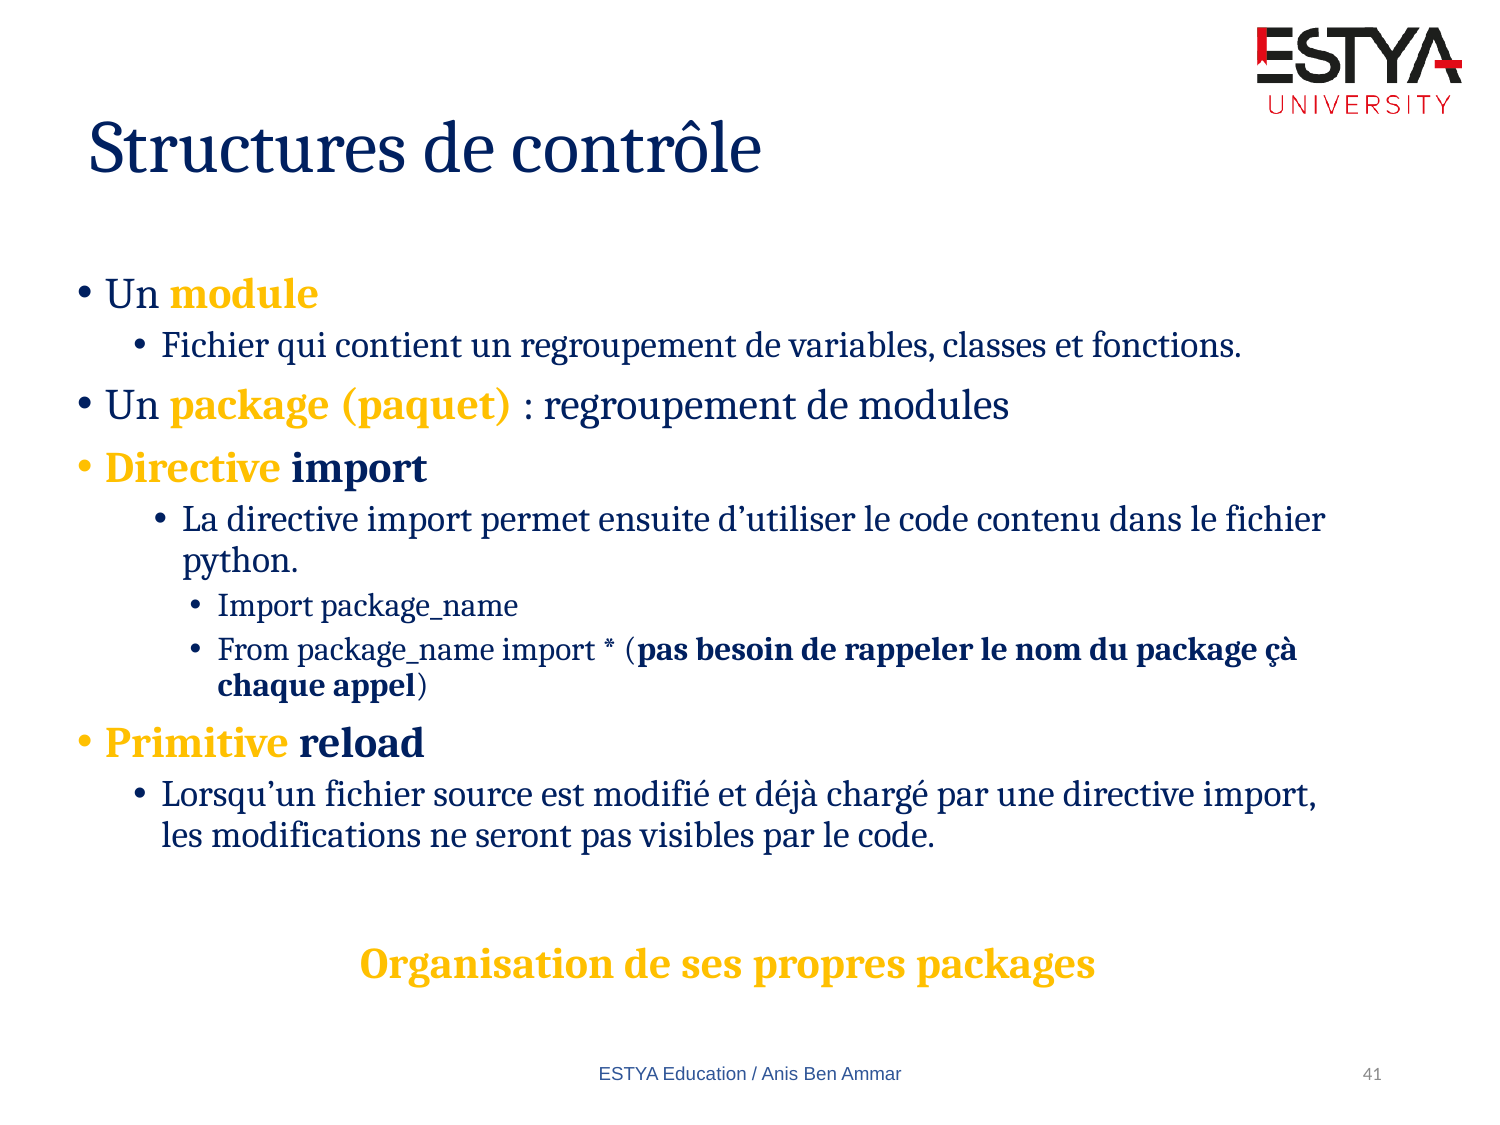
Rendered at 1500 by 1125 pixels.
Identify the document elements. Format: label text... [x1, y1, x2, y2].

picture [1257, 27, 1462, 114]
slide_number 41 [1059, 1042, 1397, 1103]
list Un module Fichier qui contient un regroupement de variables, classes et fonctions. Un package (paquet) : regroupement de modules Directive import La directive import permet ensuite d’utiliser le code contenu dans le fichier python. Import package_name From package_name import * (pas besoin de rappeler le nom du package çà chaque appel) Primitive reload Lorsqu’un fichier source est modifié et déjà chargé par une directive import, les modifications ne seront pas visibles par le code. Organisation de ses propres packages [62, 263, 1376, 1084]
title Structures de contrôle [75, 66, 1425, 230]
footer ESTYA Education / Anis Ben Ammar [496, 1042, 1004, 1103]
